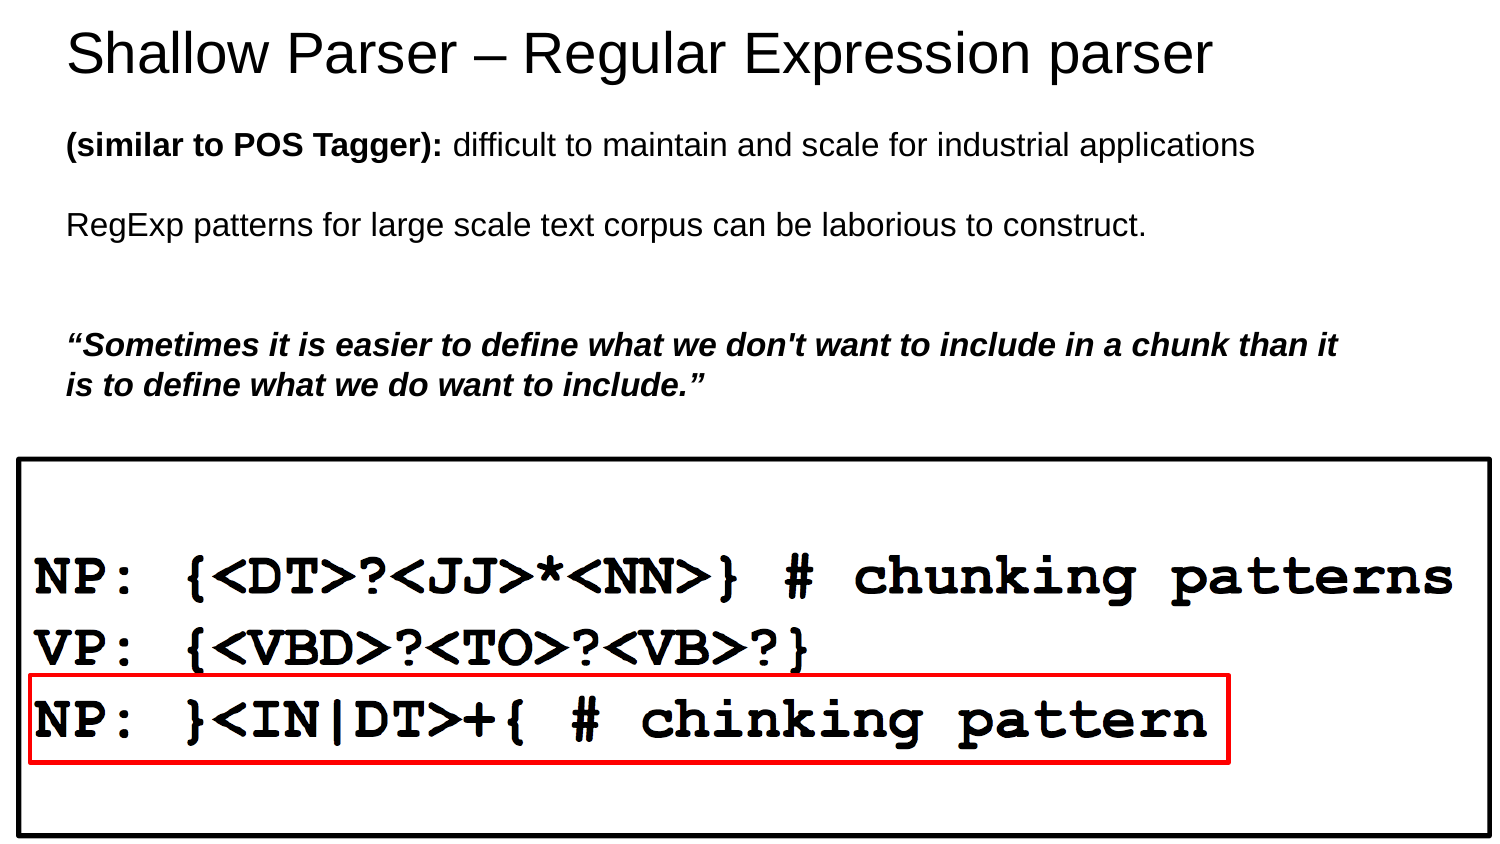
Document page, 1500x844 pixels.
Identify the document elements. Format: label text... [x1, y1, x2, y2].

title Shallow Parser – Regular Expression parser [51, 0, 1449, 94]
picture [0, 448, 1500, 844]
text_box (similar to POS Tagger): difficult to maintain and scale for industrial applications RegExp patterns for large scale text corpus can be laborious to construct. “Sometimes it is easier to define what we don't want to include in a chunk than it is to define what we do want to include.” [51, 81, 1364, 447]
